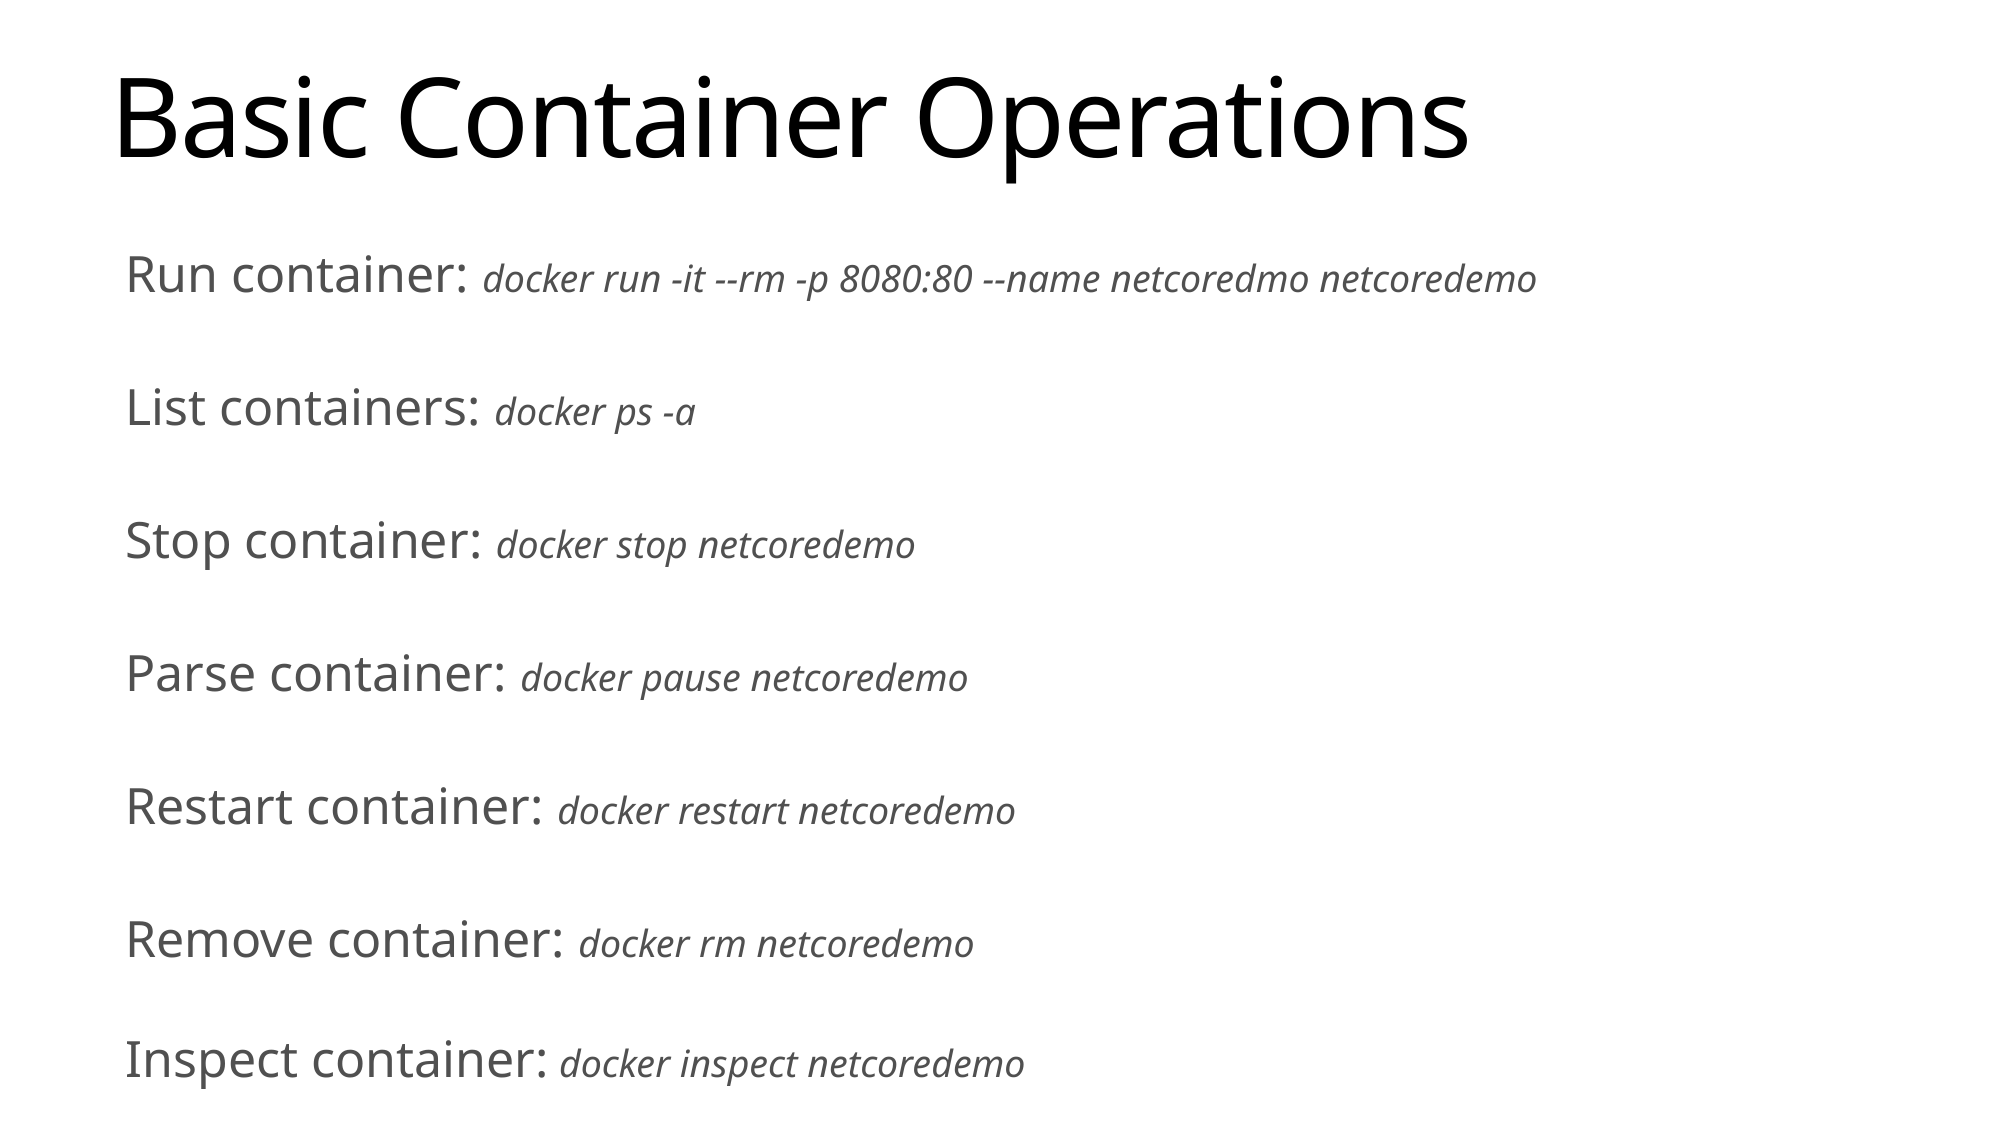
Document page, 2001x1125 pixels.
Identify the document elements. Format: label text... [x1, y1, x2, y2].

text_box Run container: docker run -it --rm -p 8080:80 --name netcoredmo netcoredemo List containers: docker ps -a Stop container: docker stop netcoredemo Parse container: docker pause netcoredemo Restart container: docker restart netcoredemo Remove container: docker rm netcoredemo Inspect container: docker inspect netcoredemo [95, 225, 1814, 1112]
title Basic Container Operations [86, 47, 1902, 196]
